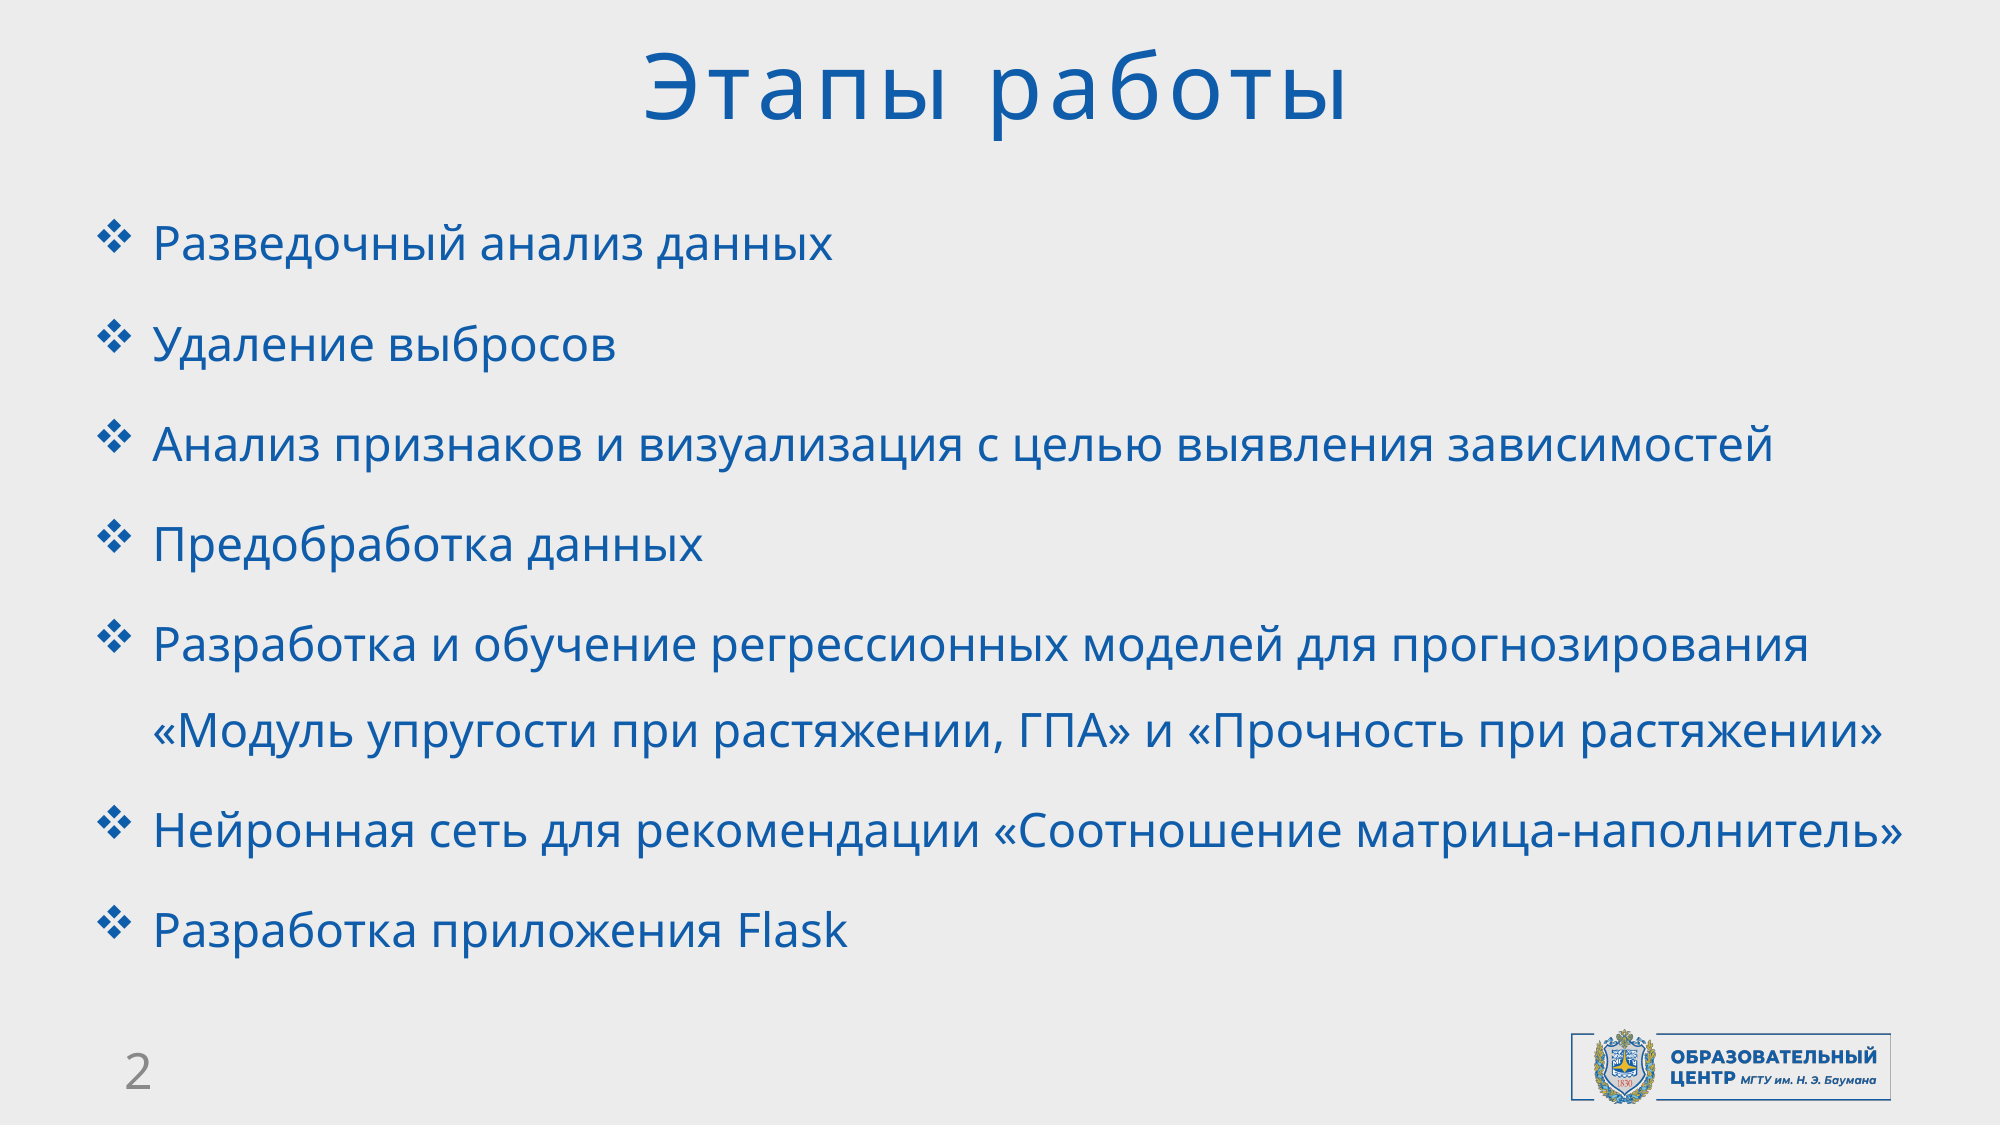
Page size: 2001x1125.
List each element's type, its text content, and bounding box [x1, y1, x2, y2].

picture [1571, 1029, 1891, 1104]
title Этапы работы [66, 21, 1929, 158]
list Разведочный анализ данных Удаление выбросов Анализ признаков и визуализация с целью выявления зависимостей Предобработка данных Разработка и обучение регрессионных моделей для прогнозирования «Модуль упругости при растяжении, ГПА» и «Прочность при растяжении» Нейронная сеть для рекомендации «Соотношение матрица-наполнитель» Разработка приложения Flask [66, 177, 1929, 1014]
slide_number 2 [109, 1043, 248, 1104]
